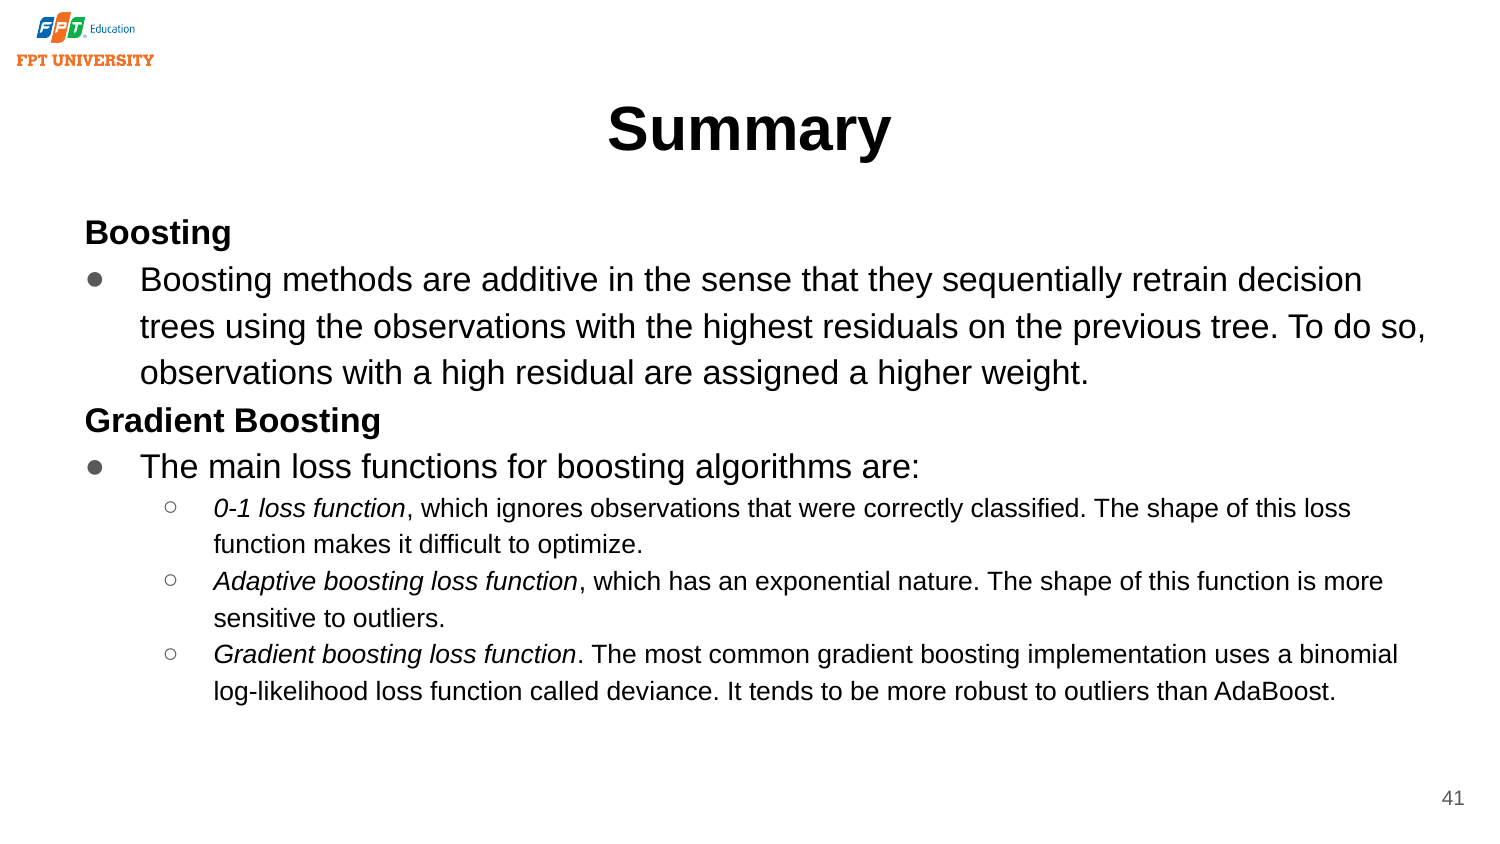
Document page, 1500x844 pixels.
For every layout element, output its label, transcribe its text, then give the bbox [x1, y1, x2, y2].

slide_number 41 [1389, 764, 1480, 830]
list Boosting Boosting methods are additive in the sense that they sequentially retrain decision trees using the observations with the highest residuals on the previous tree. To do so, observations with a high residual are assigned a higher weight. Gradient Boosting The main loss functions for boosting algorithms are: 0-1 loss function, which ignores observations that were correctly classified. The shape of this loss function makes it difficult to optimize. Adaptive boosting loss function, which has an exponential nature. The shape of this function is more sensitive to outliers. Gradient boosting loss function. The most common gradient boosting implementation uses a binomial log-likelihood loss function called deviance. It tends to be more robust to outliers than AdaBoost. [51, 189, 1449, 750]
picture [11, 1, 160, 77]
title Summary [51, 72, 1449, 167]
